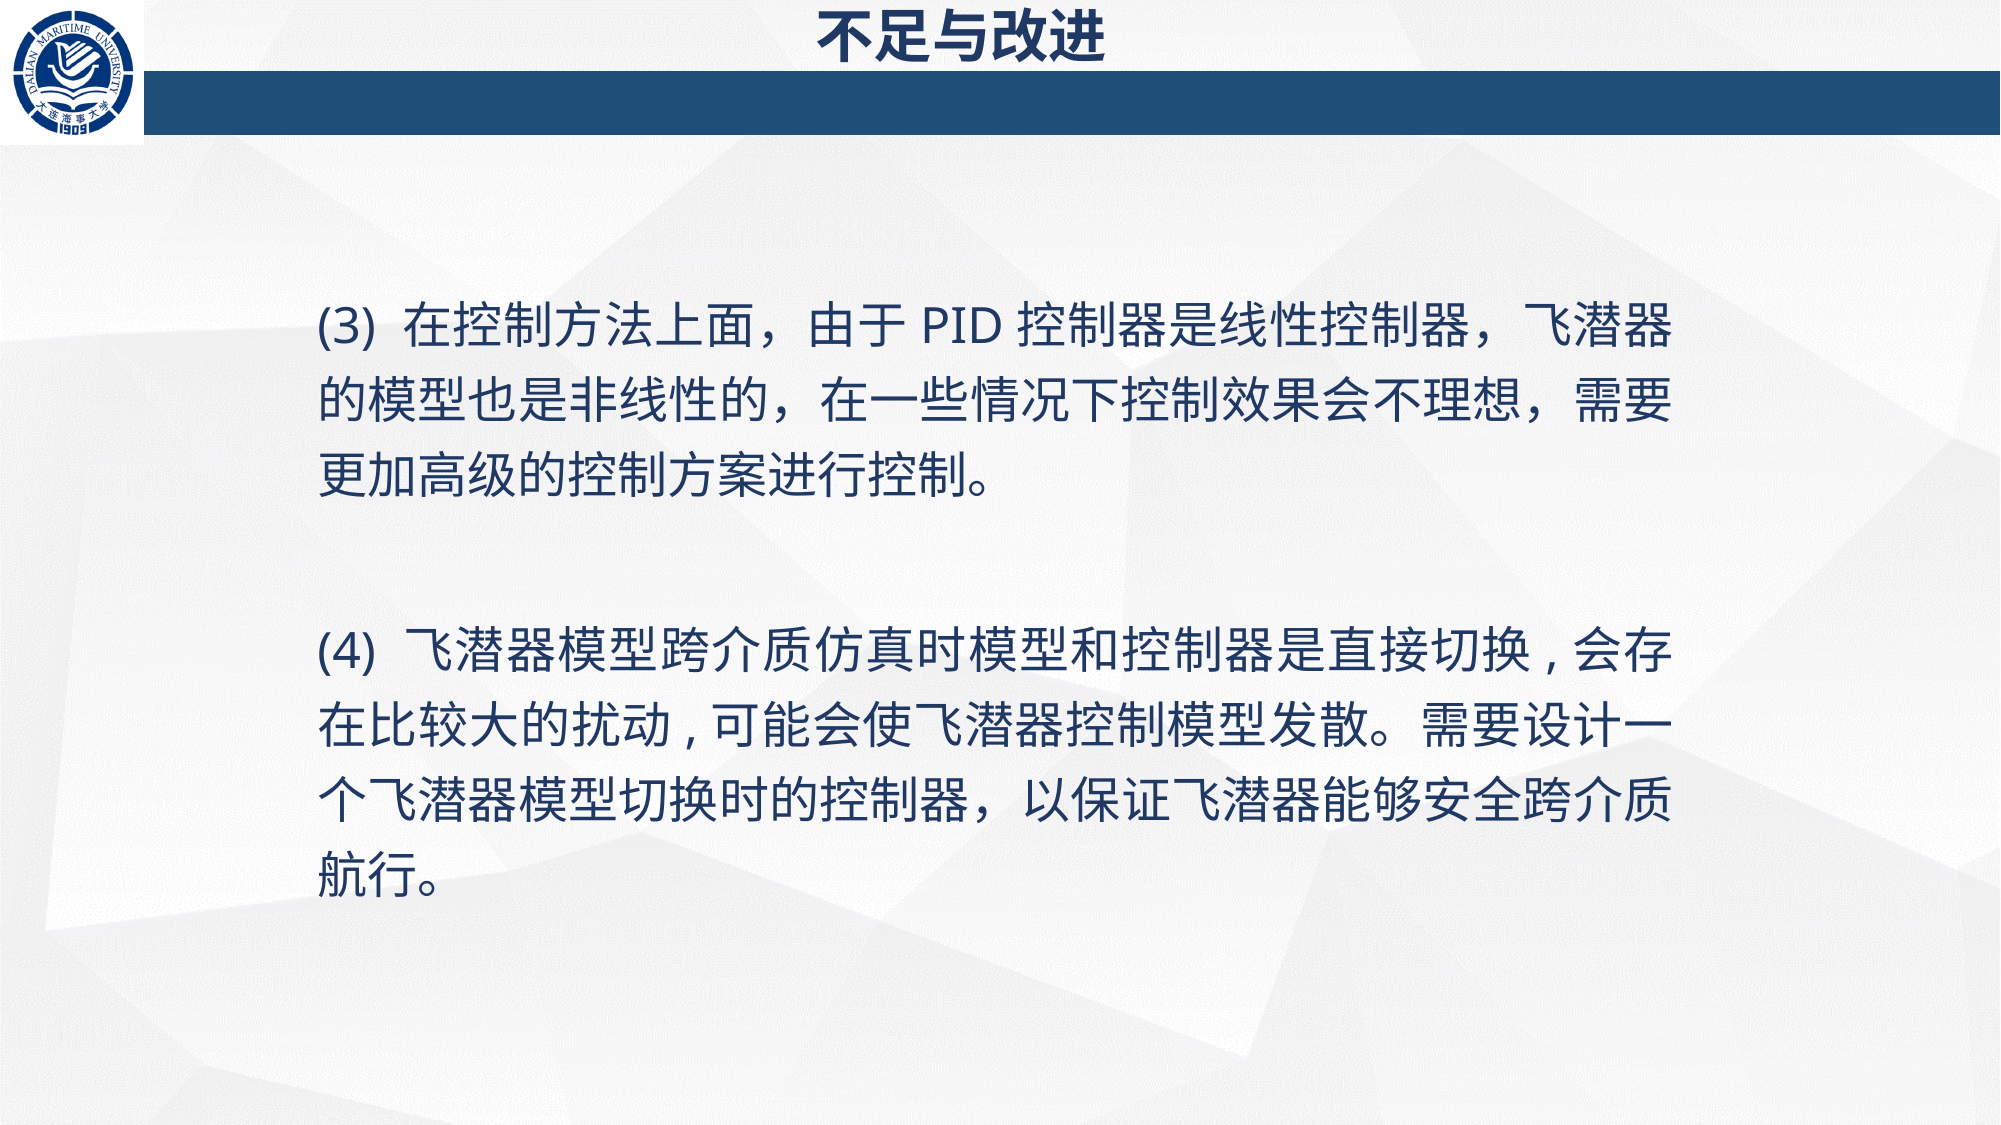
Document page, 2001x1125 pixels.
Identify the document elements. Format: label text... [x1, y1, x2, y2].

text_box (3) 在控制方法上面，由于PID控制器是线性控制器，飞潜器的模型也是非线性的，在一些情况下控制效果会不理想，需要更加高级的控制方案进行控制。 (4) 飞潜器模型跨介质仿真时模型和控制器是直接切换,会存在比较大的扰动,可能会使飞潜器控制模型发散。需要设计一个飞潜器模型切换时的控制器，以保证飞潜器能够安全跨介质航行。 [302, 270, 1689, 911]
text_box 不足与改进 [800, 0, 1128, 77]
picture [0, 0, 2001, 1125]
text_box [144, 71, 2000, 135]
